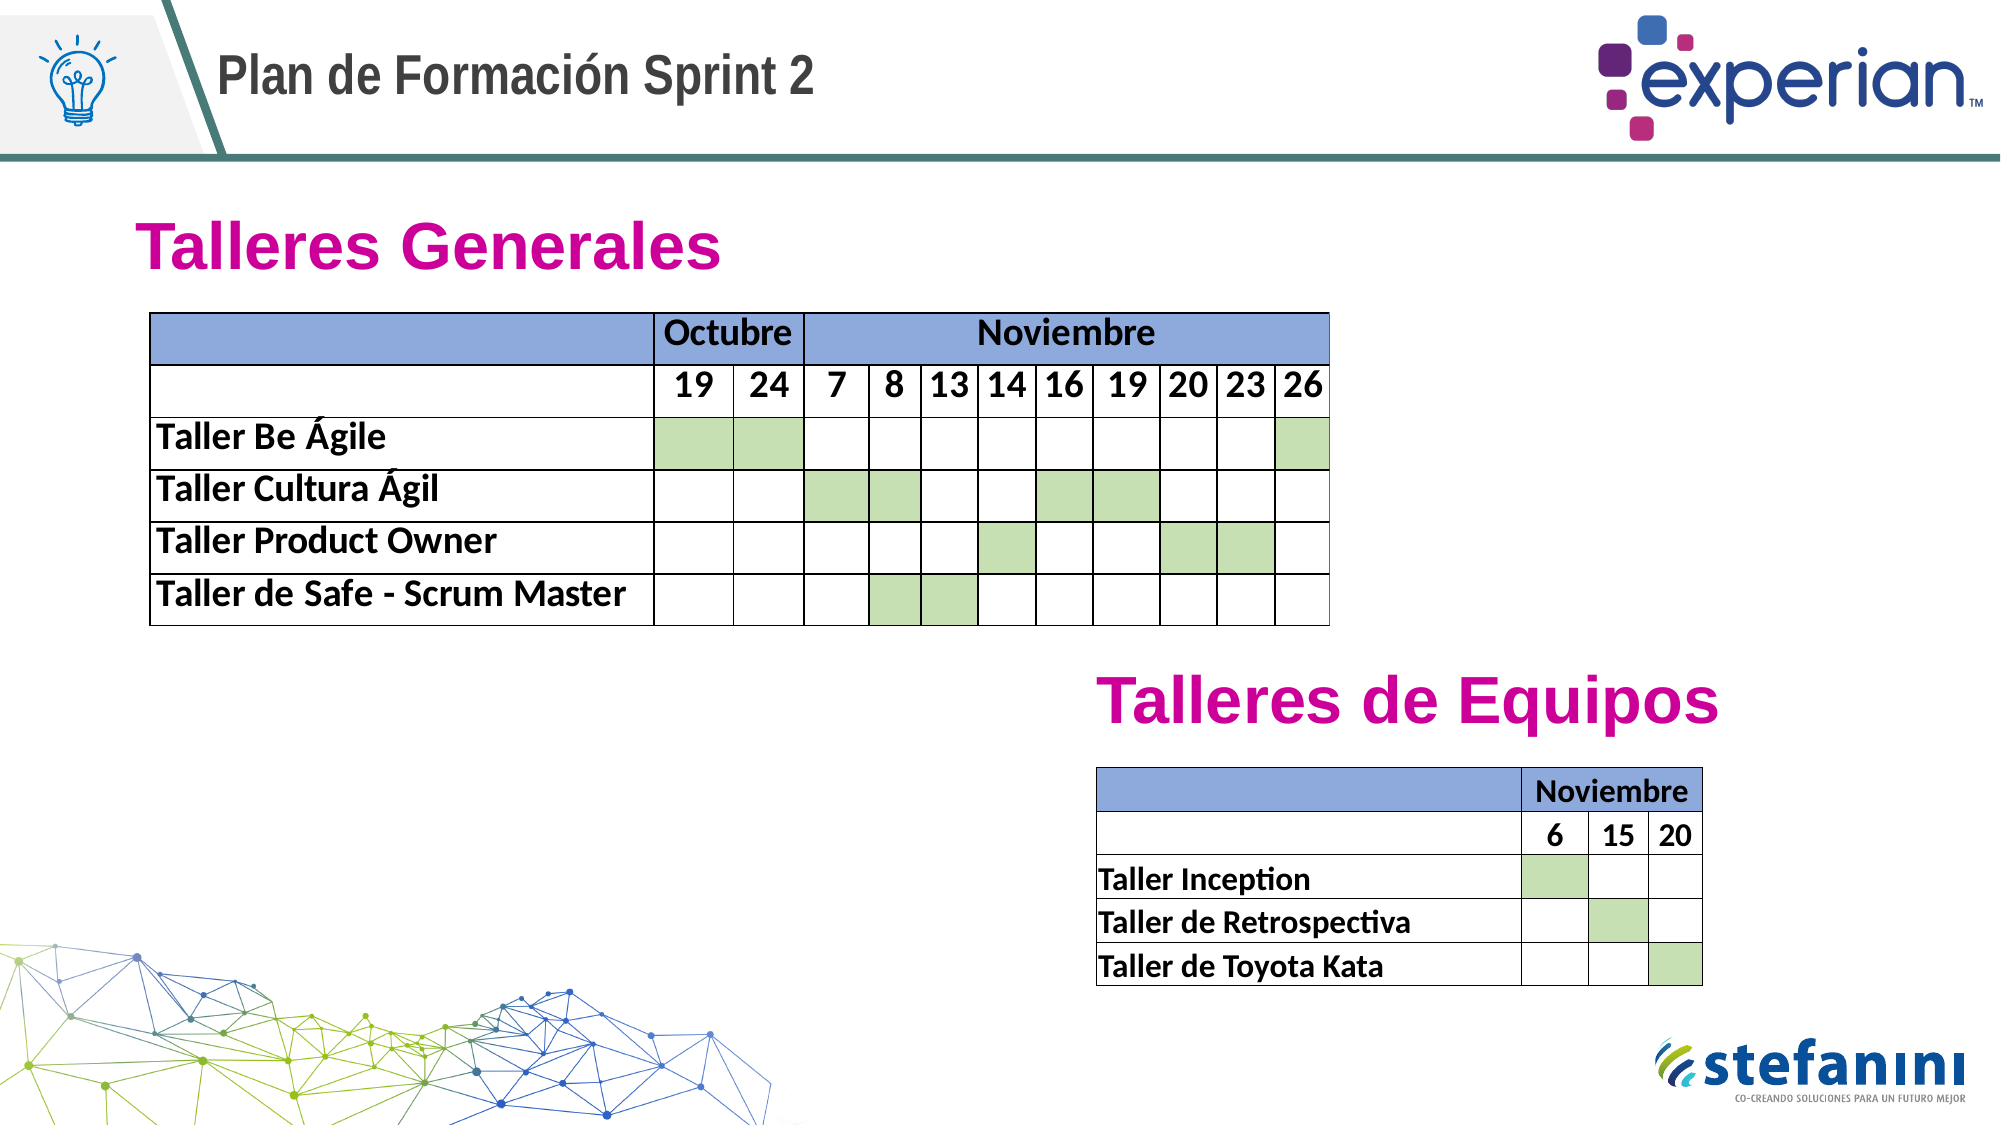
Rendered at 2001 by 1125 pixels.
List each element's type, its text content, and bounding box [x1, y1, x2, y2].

table_header Noviembre [1522, 768, 1702, 811]
table_cell Taller Inception [1097, 855, 1521, 898]
table_cell [1522, 943, 1588, 985]
table_cell Taller de Toyota Kata [1097, 943, 1521, 985]
picture [1596, 13, 1985, 143]
table_cell Taller de Retrospectiva [1097, 899, 1521, 942]
picture [0, 312, 1332, 1125]
title Plan de Formación Sprint 2 [190, 0, 1582, 154]
text_box Talleres de Equipos [1063, 649, 1736, 744]
table_cell [1589, 899, 1648, 942]
table_cell [1522, 855, 1588, 898]
table_cell 20 [1649, 812, 1702, 854]
text_box Talleres Generales [101, 195, 738, 291]
table_cell 15 [1589, 812, 1648, 854]
table_cell [1649, 855, 1702, 898]
table_cell [1589, 943, 1648, 985]
table_cell [1649, 899, 1702, 942]
table_cell [1097, 812, 1521, 854]
table_cell 6 [1522, 812, 1588, 854]
table_cell [1649, 943, 1702, 985]
table_cell [1522, 899, 1588, 942]
table_cell [1589, 855, 1648, 898]
table_header [1097, 768, 1521, 811]
